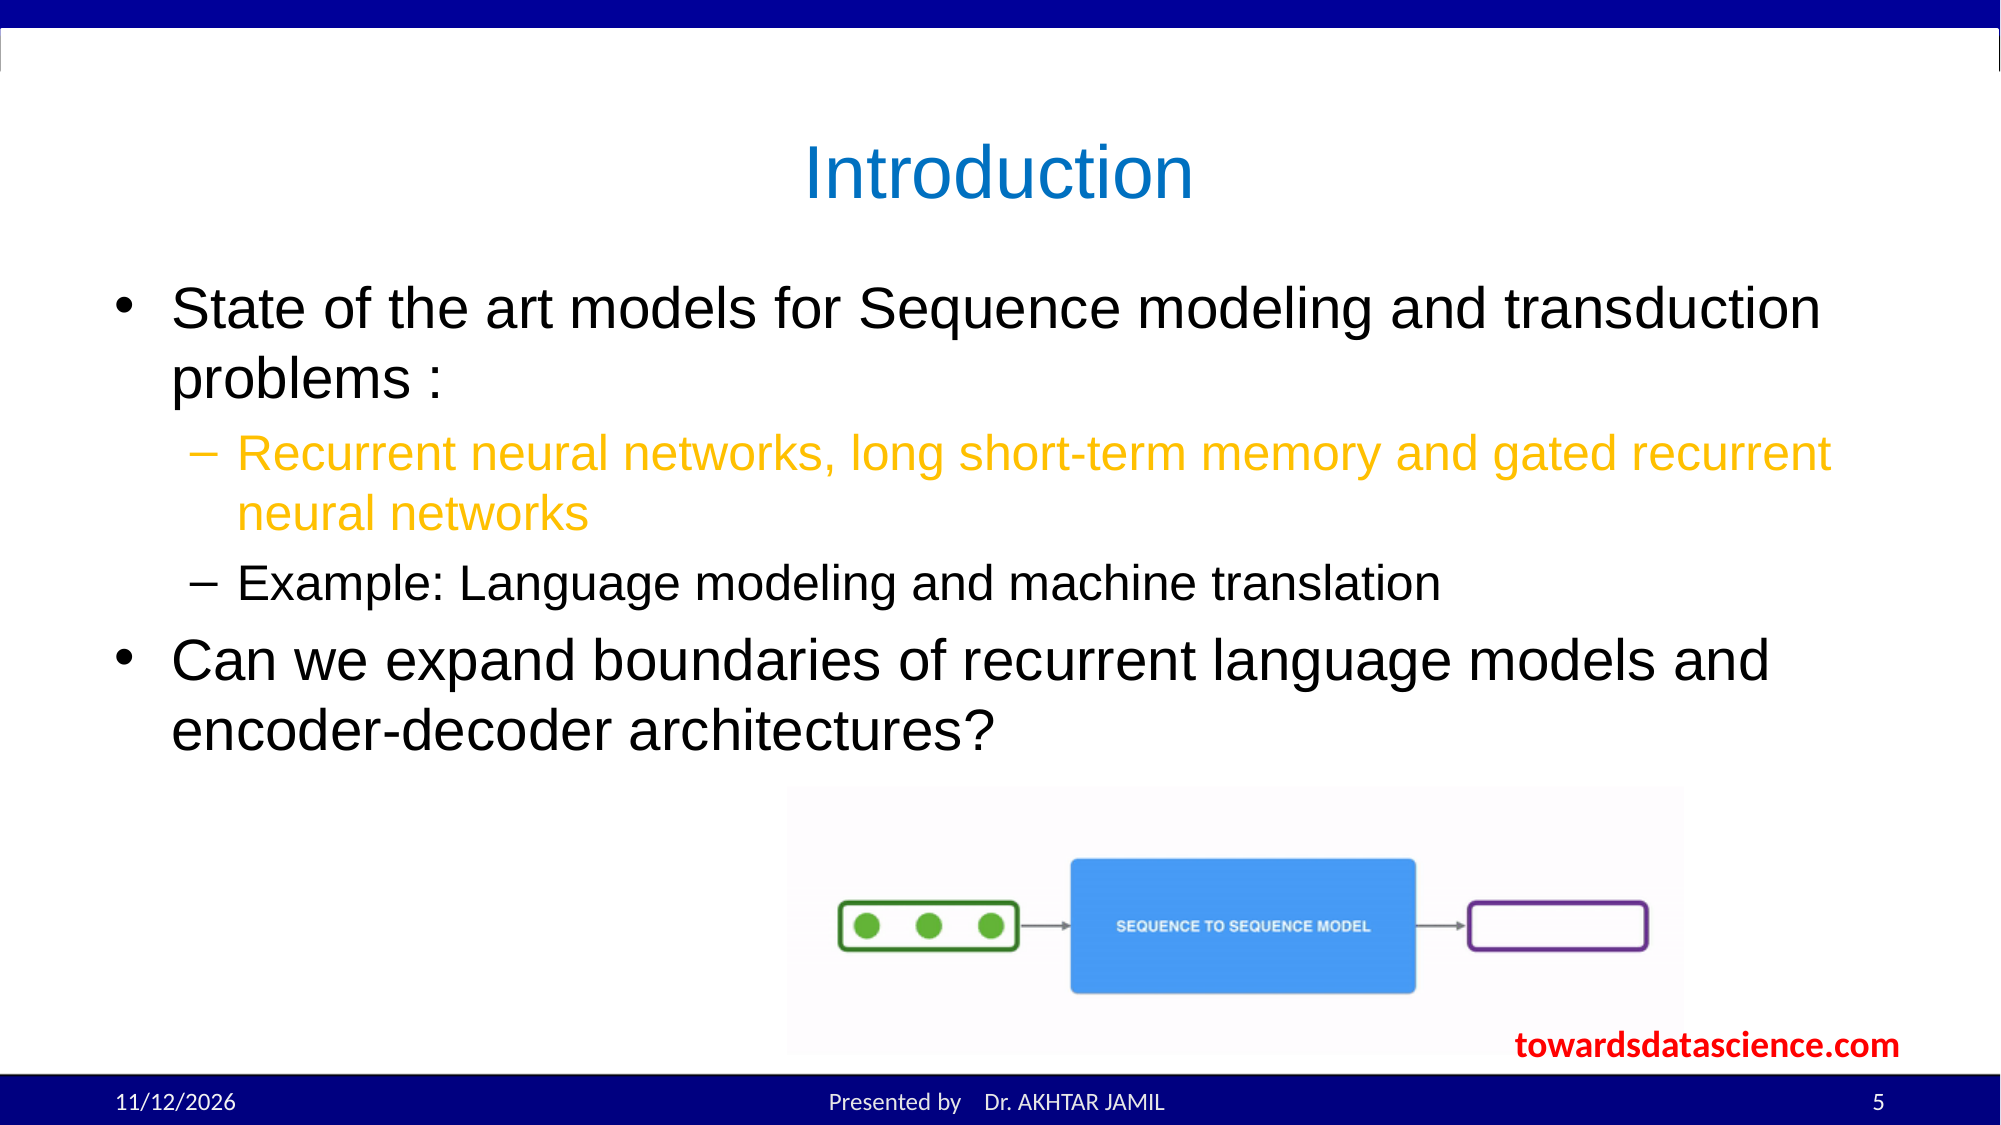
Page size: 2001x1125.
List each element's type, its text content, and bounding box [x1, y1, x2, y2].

footer Presented by Dr. AKHTAR JAMIL [683, 1062, 1317, 1125]
title Introduction [99, 99, 1900, 238]
slide_number 5 [1433, 1064, 1900, 1125]
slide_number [99, 1062, 567, 1125]
picture [0, 0, 2001, 1125]
text_box towardsdatascience.com [1500, 1012, 2000, 1073]
list State of the art models for Sequence modeling and transduction problems : Recurrent neural networks, long short-term memory and gated recurrent neural networks Example: Language modeling and machine translation Can we expand boundaries of recurrent language models and encoder-decoder architectures? [99, 262, 1900, 1005]
